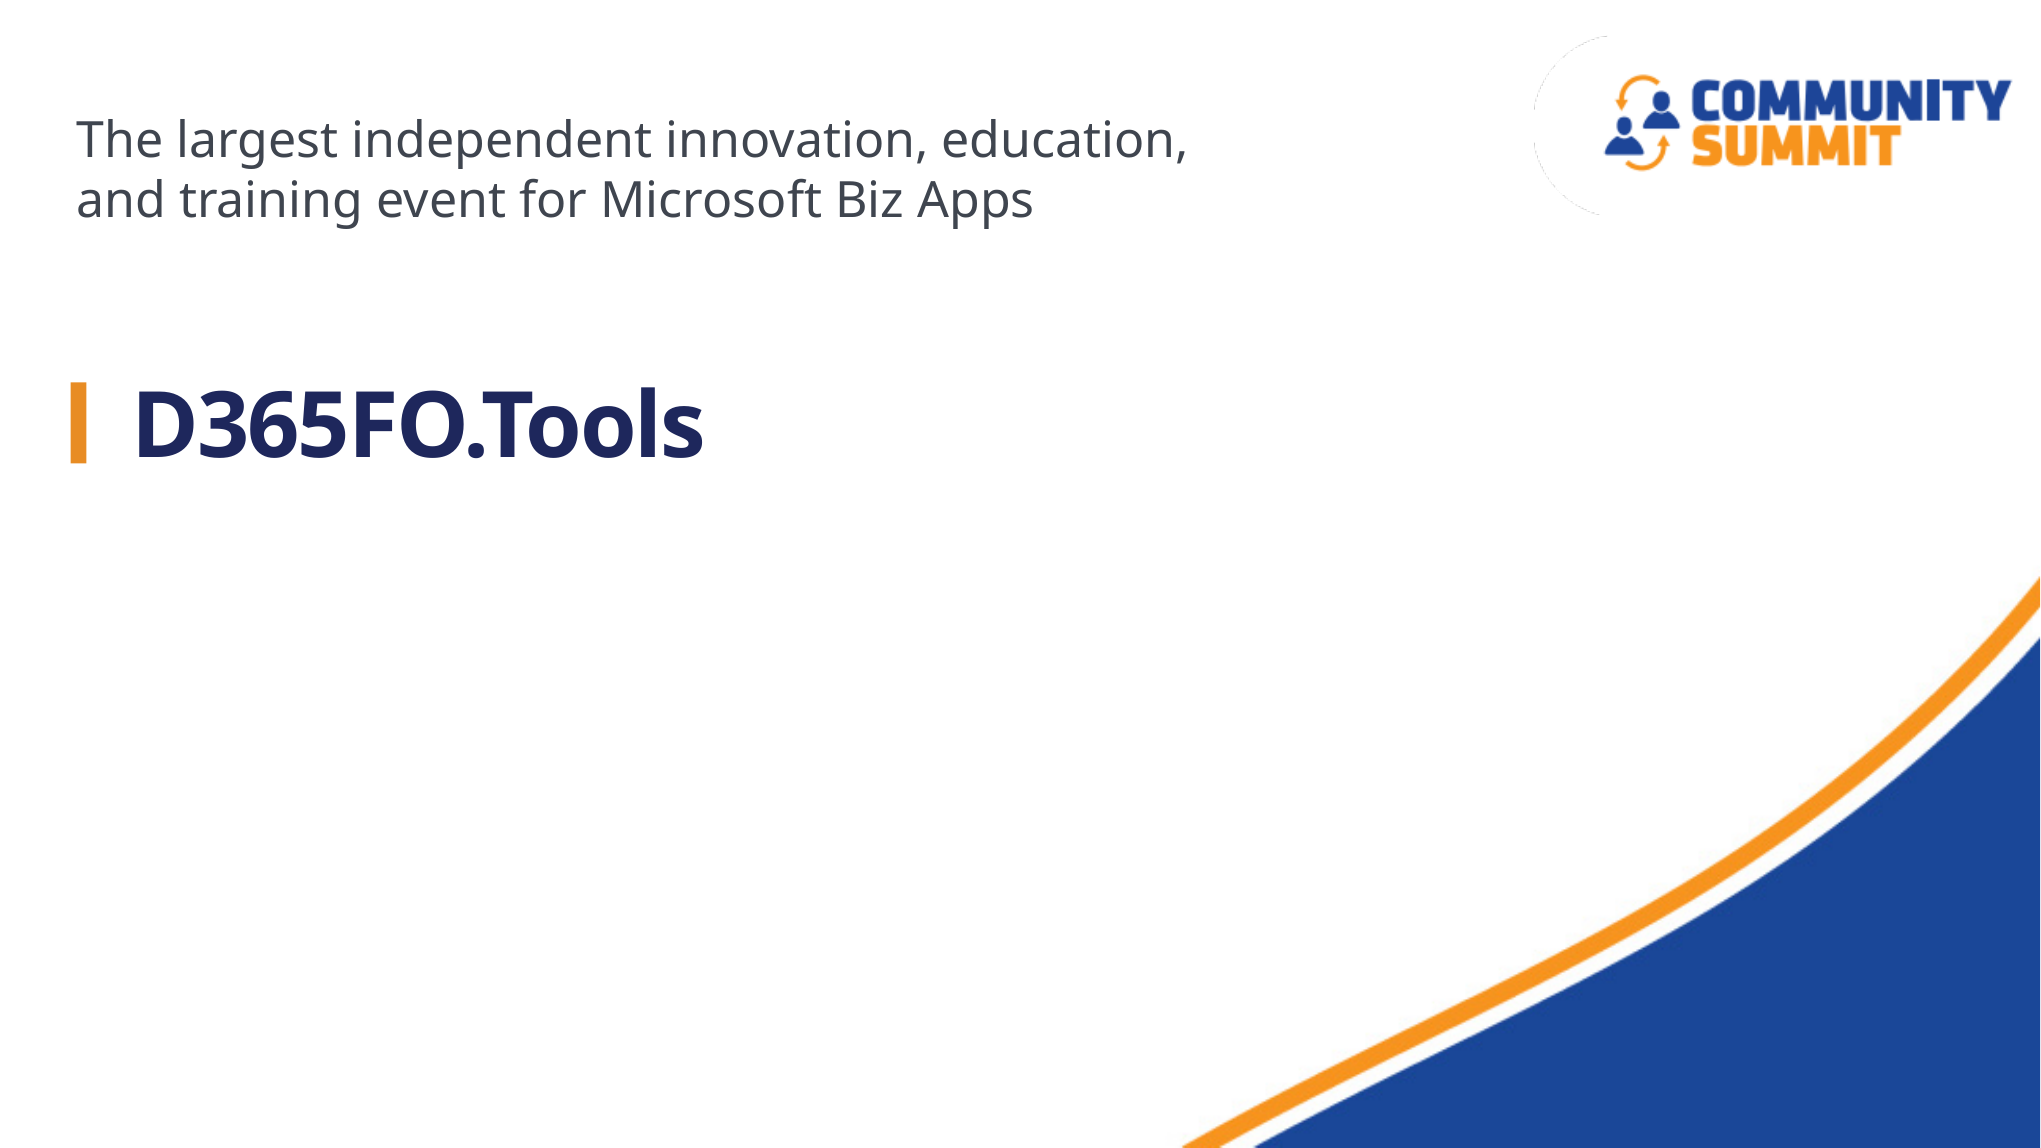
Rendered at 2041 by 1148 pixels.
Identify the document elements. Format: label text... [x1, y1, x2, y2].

title D365FO.Tools [107, 317, 1105, 540]
picture [0, 0, 2041, 1148]
